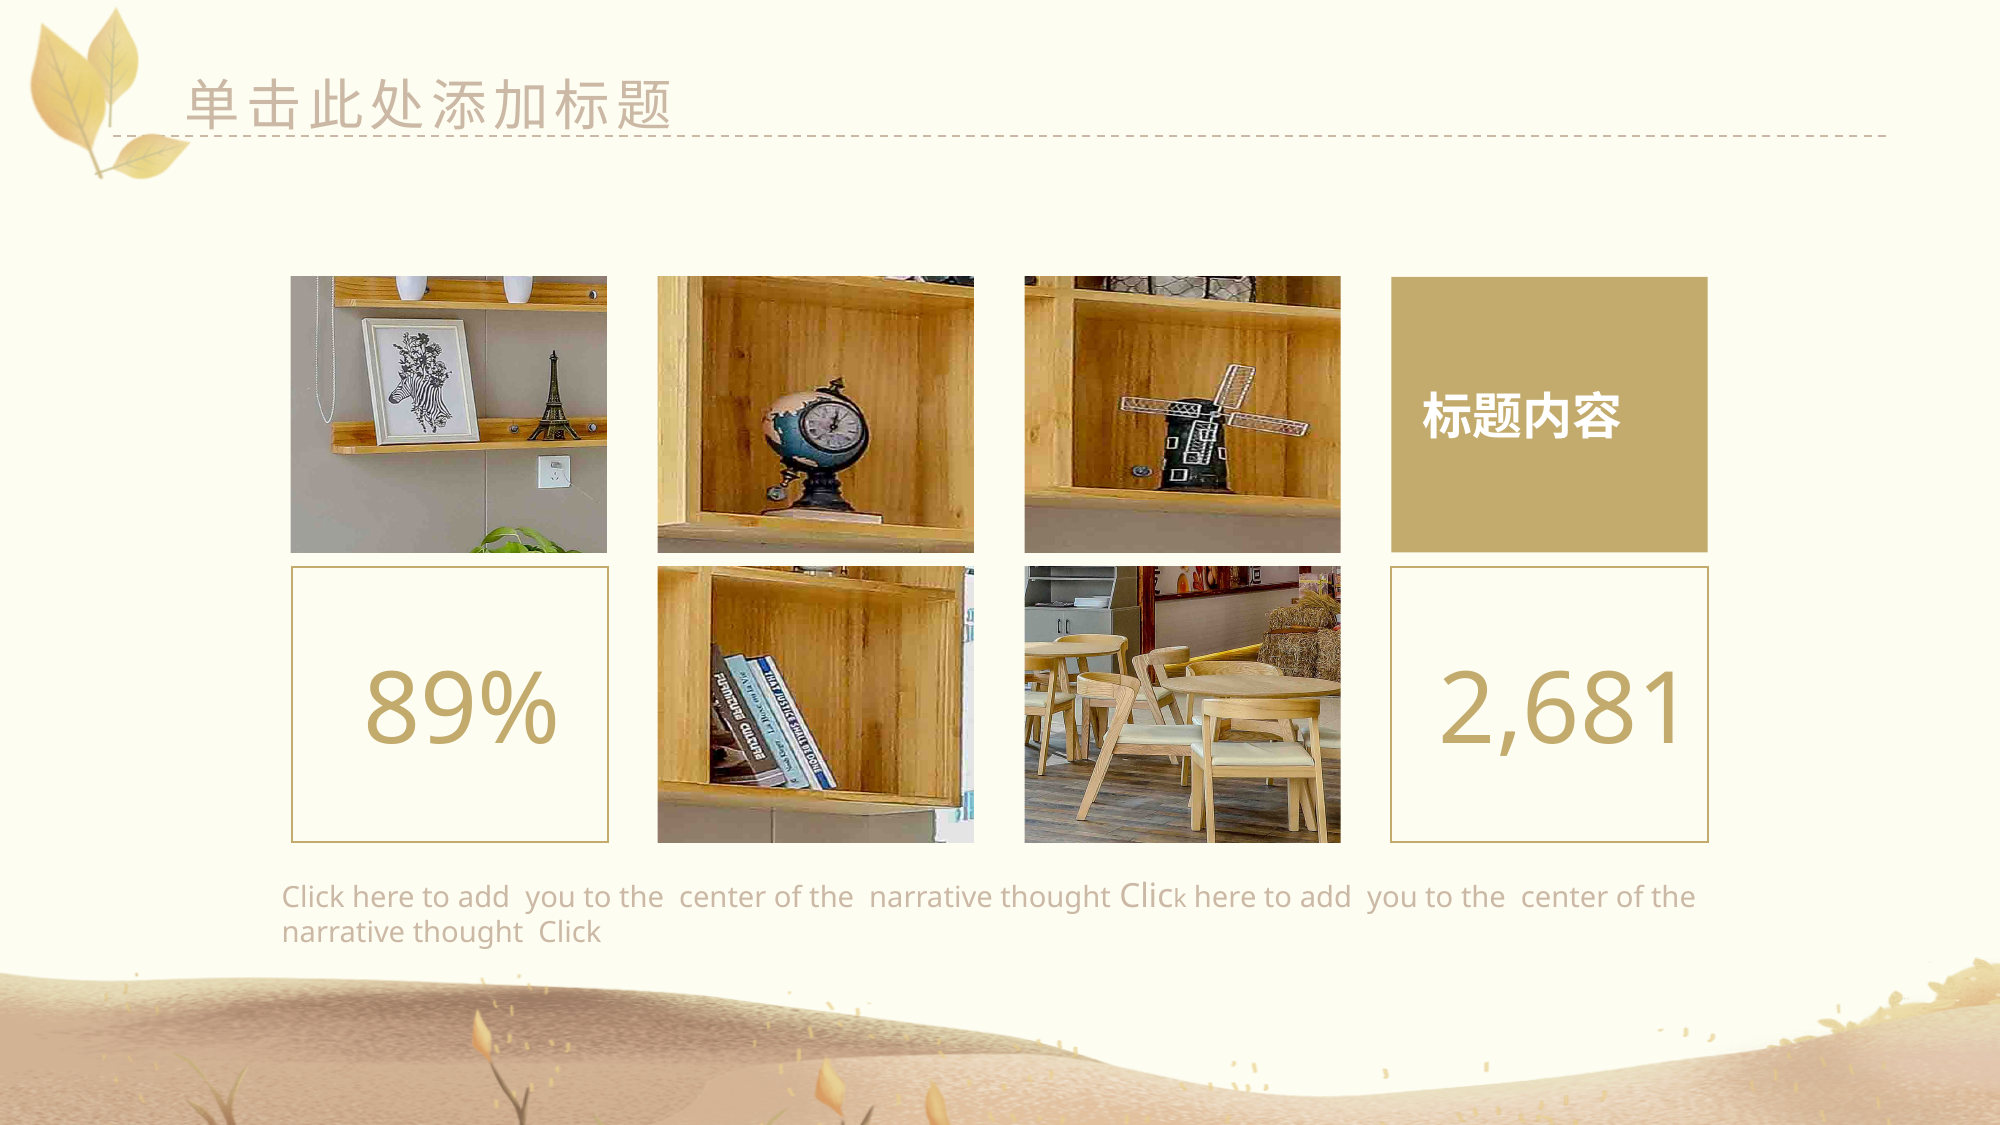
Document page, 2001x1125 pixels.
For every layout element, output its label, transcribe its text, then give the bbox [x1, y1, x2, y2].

text_box [657, 276, 975, 553]
text_box 标题内容 [1408, 376, 1638, 452]
text_box [1024, 276, 1342, 553]
text_box [1390, 276, 1709, 553]
text_box [291, 566, 609, 843]
text_box [290, 276, 608, 553]
text_box [1024, 566, 1342, 843]
text_box [1390, 566, 1709, 843]
text_box 单击此处添加标题 [169, 62, 688, 144]
picture [0, 0, 258, 225]
text_box 89% [348, 636, 576, 772]
text_box 2,681 [1424, 636, 1710, 772]
text_box [657, 566, 975, 843]
text_box Click here to add you to the center of the narrative thought Click here to add you to the center of the narrative thought Click [266, 866, 1728, 956]
picture [0, 859, 2000, 1125]
